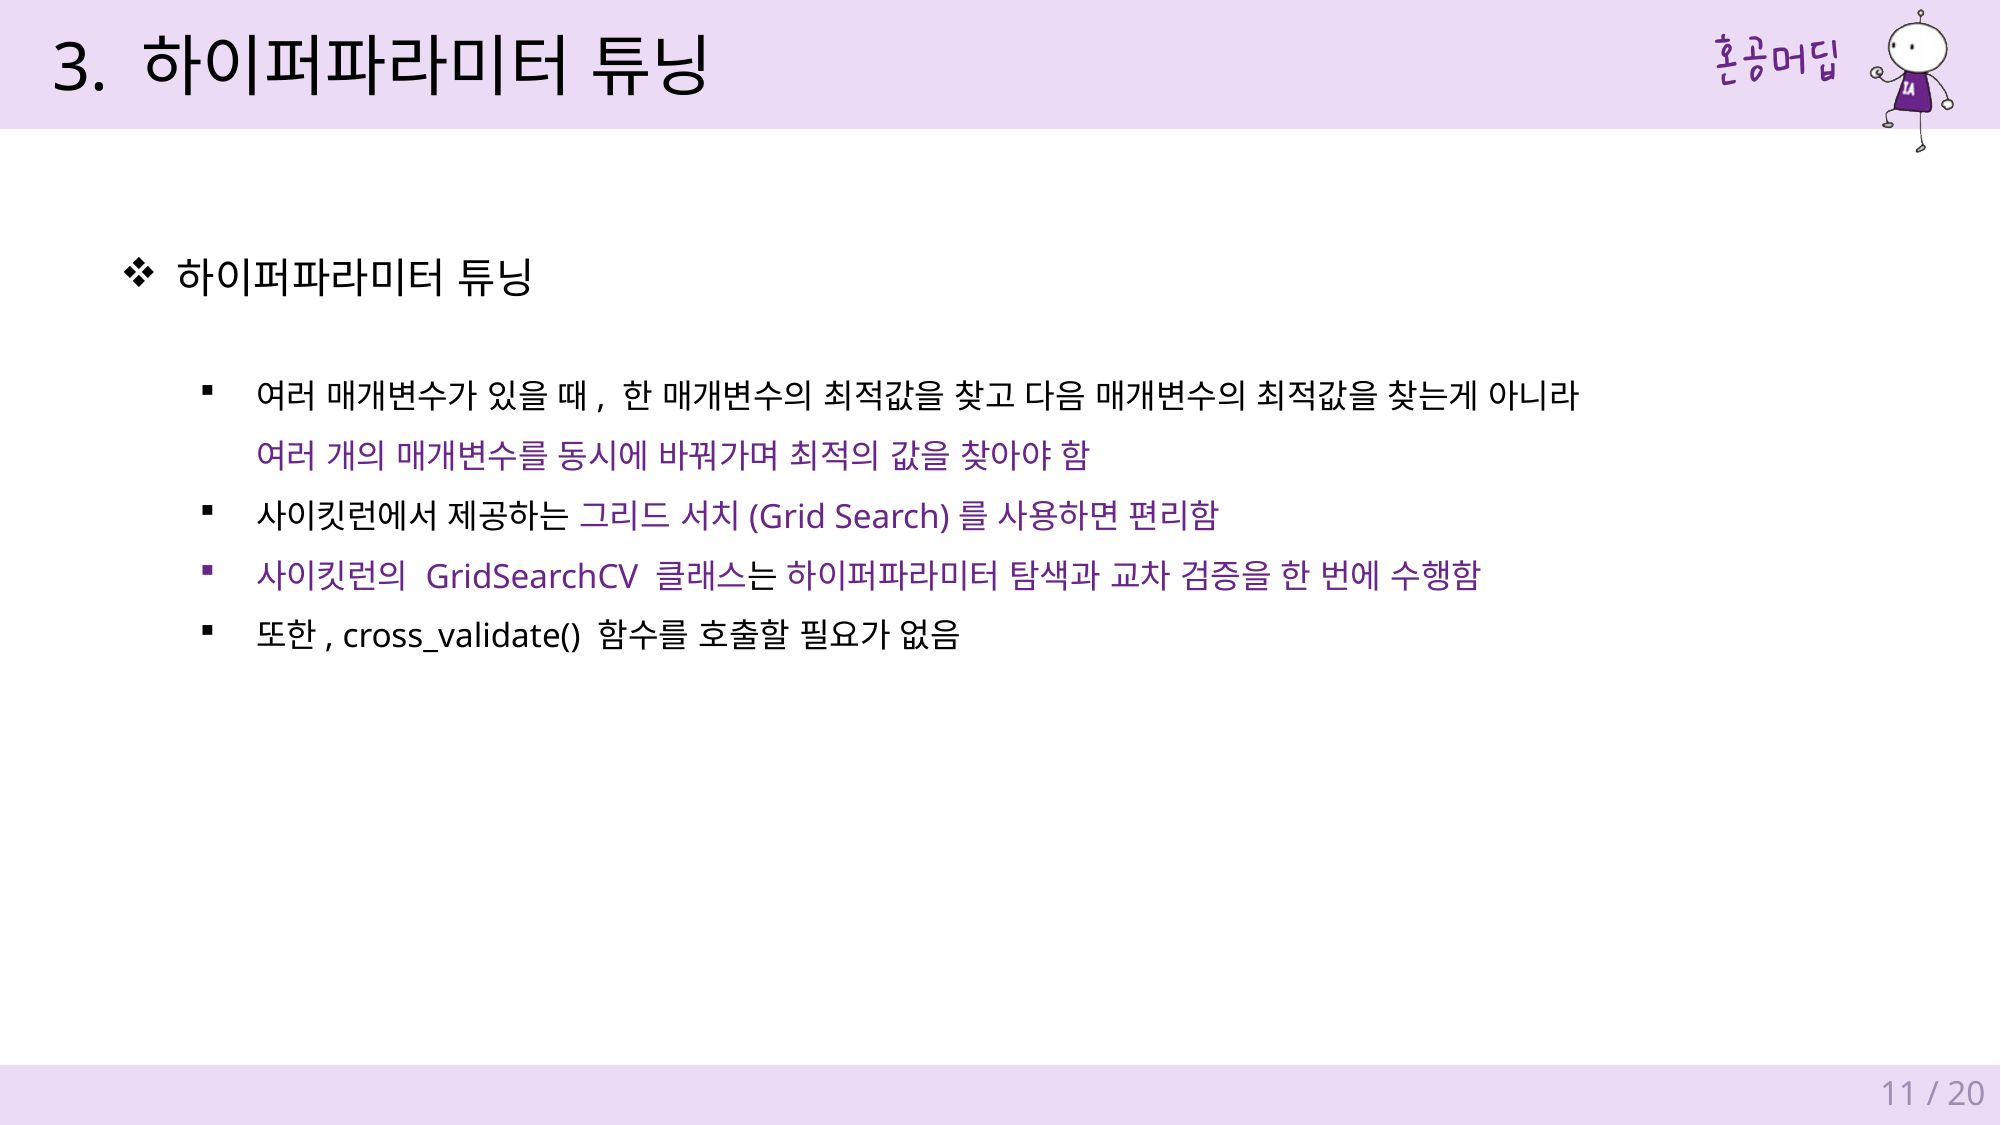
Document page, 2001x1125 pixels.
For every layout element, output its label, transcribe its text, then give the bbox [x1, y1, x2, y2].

text_box 여러 매개변수가 있을 때, 한 매개변수의 최적값을 찾고 다음 매개변수의 최적값을 찾는게 아니라 여러 개의 매개변수를 동시에 바꿔가며 최적의 값을 찾아야 함 사이킷런에서 제공하는 그리드 서치(Grid Search)를 사용하면 편리함 사이킷런의 GridSearchCV 클래스는 하이퍼파라미터 탐색과 교차 검증을 한 번에 수행함 또한, cross_validate() 함수를 호출할 필요가 없음 [184, 347, 1596, 662]
slide_number 11 / 20 [1550, 1065, 2000, 1125]
text_box 하이퍼파라미터 튜닝 [105, 219, 550, 310]
picture [1710, 0, 1841, 130]
text_box 3. 하이퍼파라미터 튜닝 [37, 16, 729, 112]
picture [1868, 7, 1956, 155]
